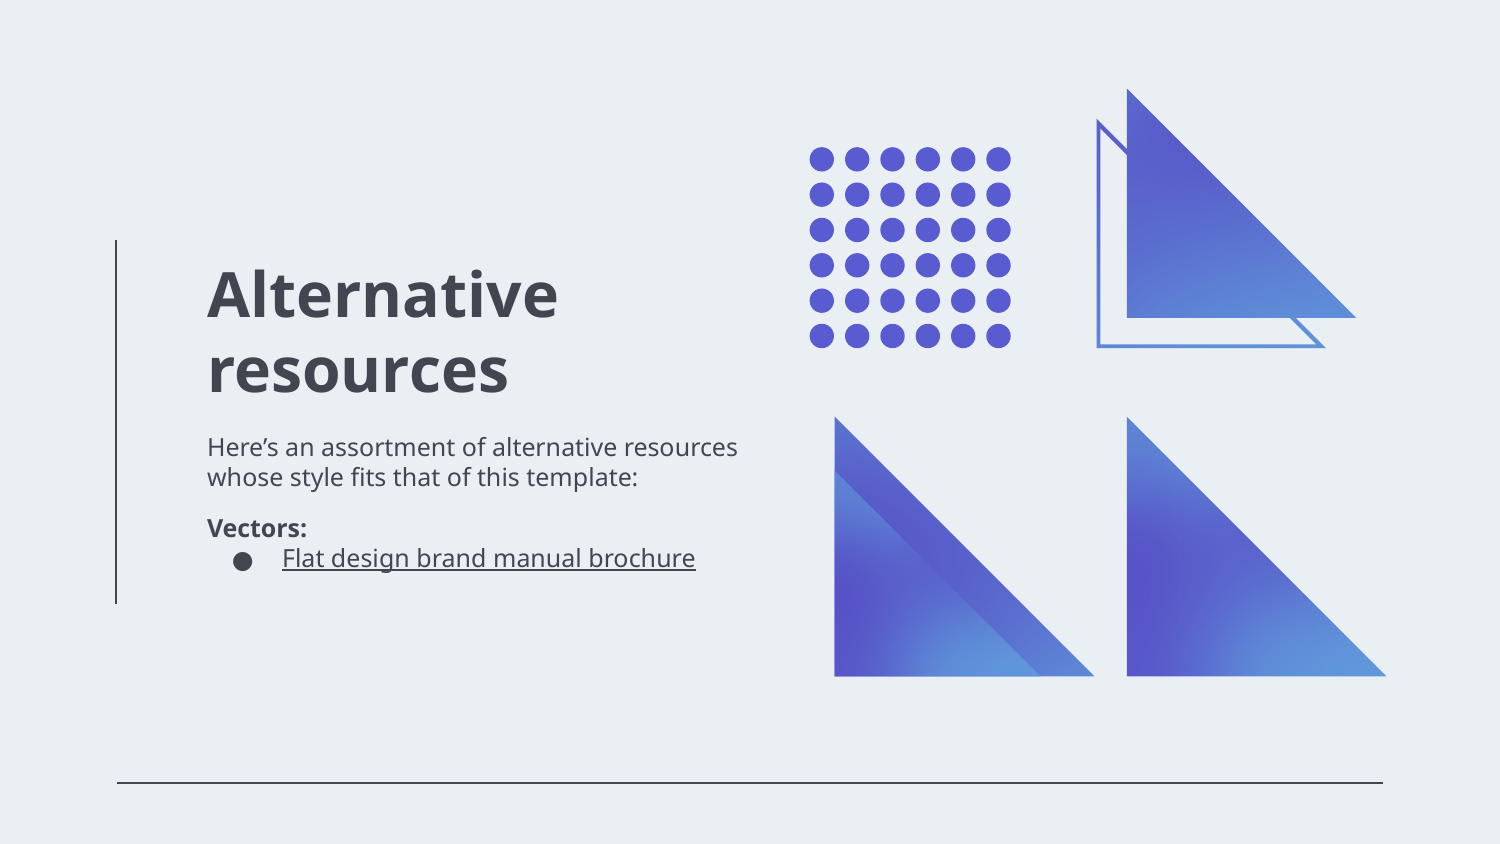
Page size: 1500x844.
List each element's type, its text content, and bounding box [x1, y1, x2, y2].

title Alternative resources [191, 239, 776, 416]
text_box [834, 416, 1095, 677]
list Here’s an assortment of alternative resources whose style fits that of this template: Vectors: Flat design brand manual brochure [191, 416, 776, 605]
picture [1126, 88, 1357, 319]
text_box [1096, 118, 1327, 349]
picture [1126, 416, 1387, 677]
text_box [809, 146, 1011, 349]
